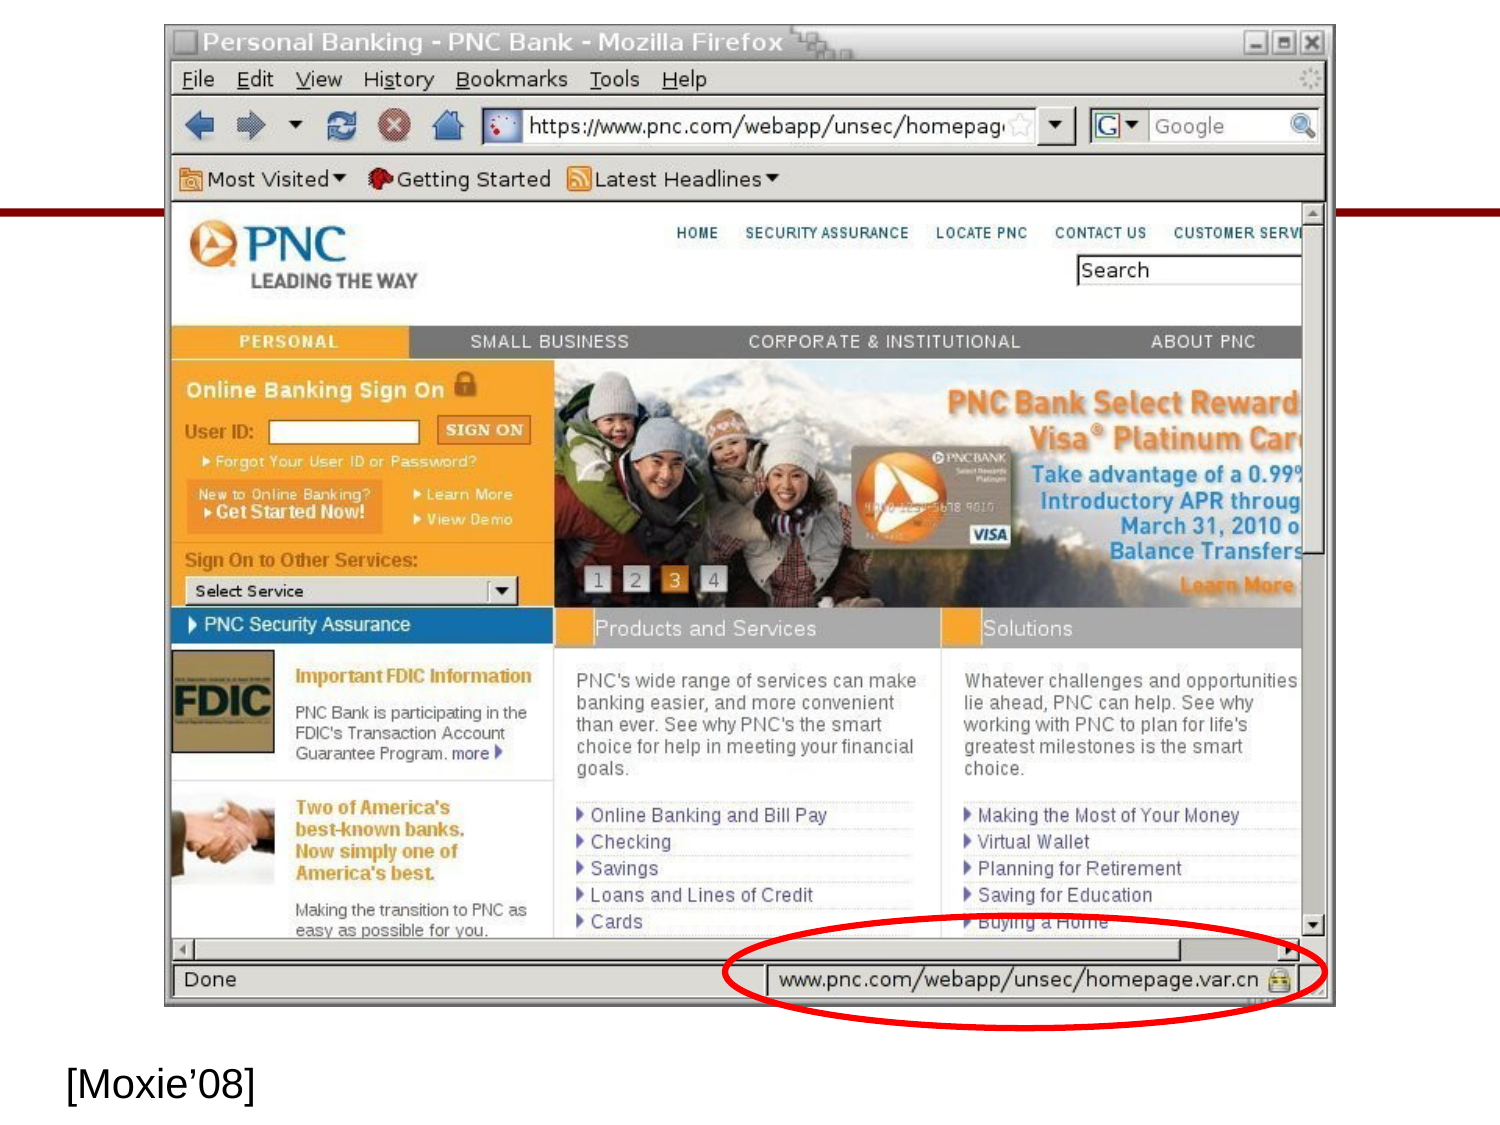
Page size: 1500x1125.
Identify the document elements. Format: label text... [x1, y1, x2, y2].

text_box [838, 1016, 1211, 1029]
picture [163, 24, 1337, 1007]
text_box [Moxie’08] [50, 1049, 271, 1115]
